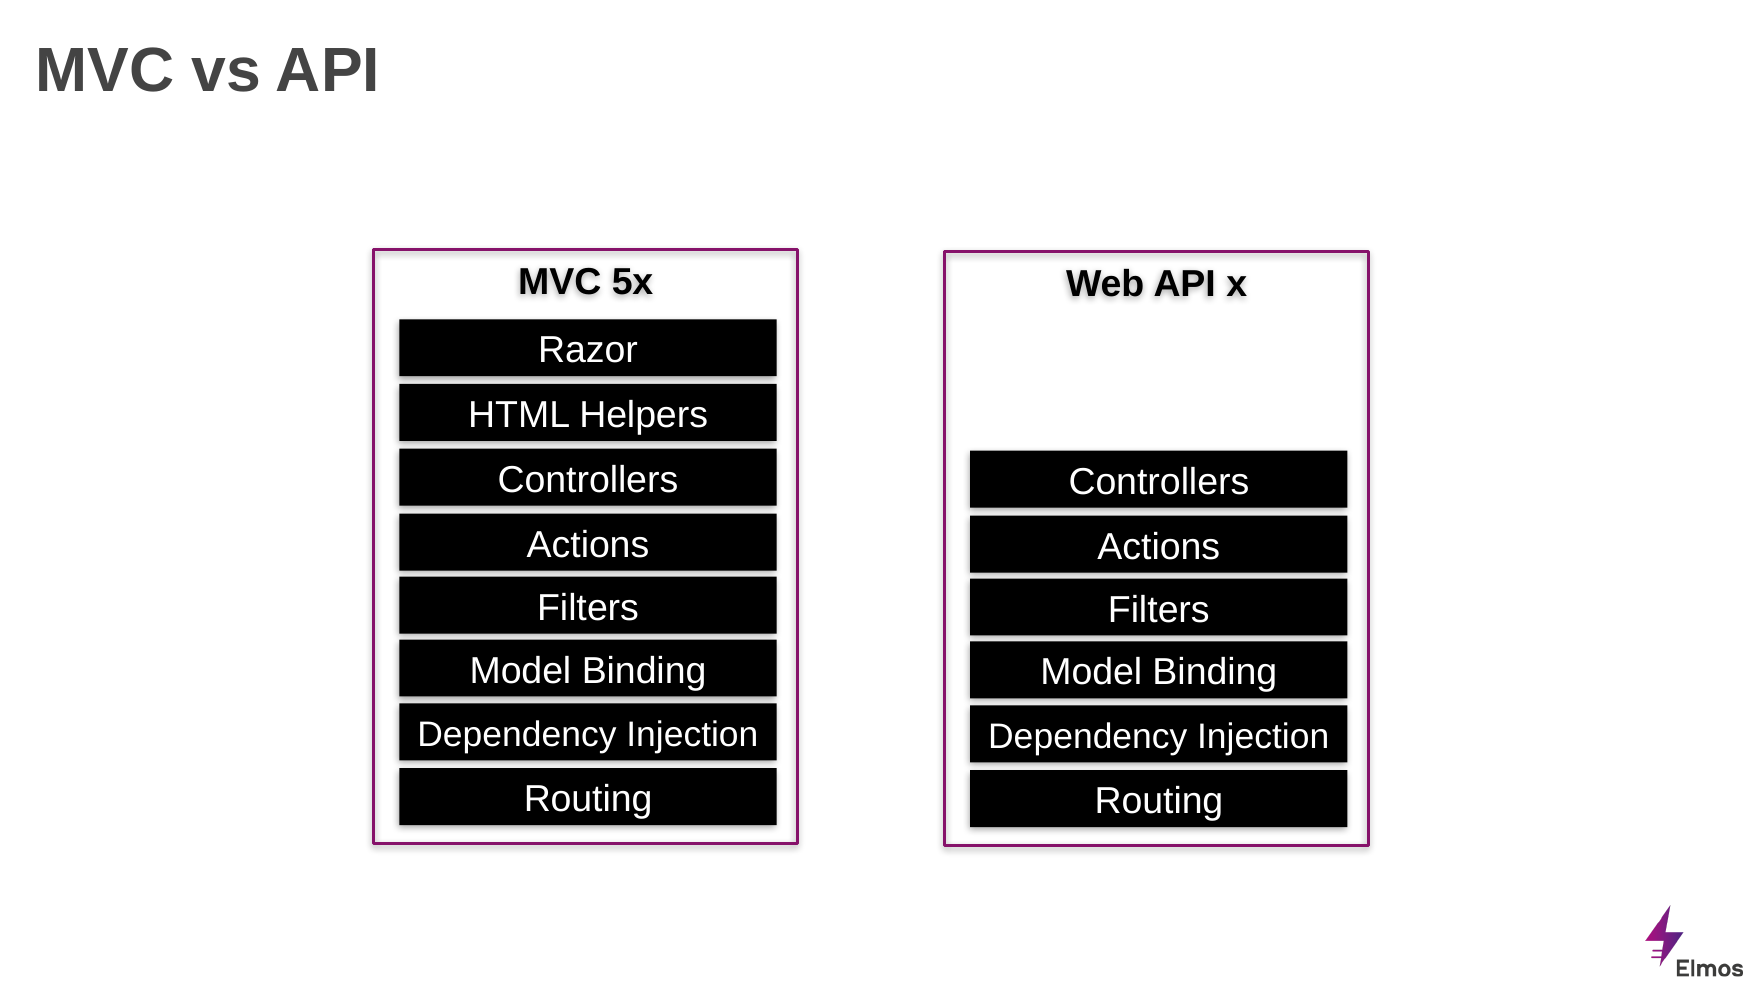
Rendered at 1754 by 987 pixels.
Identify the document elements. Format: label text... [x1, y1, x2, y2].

text_box HTML Helpers [399, 383, 777, 442]
text_box Filters [399, 576, 777, 634]
text_box Web API x [944, 251, 1369, 847]
text_box Dependency Injection [969, 705, 1348, 763]
picture [1645, 905, 1743, 977]
text_box Routing [969, 769, 1348, 828]
text_box Filters [969, 578, 1348, 636]
text_box Controllers [969, 450, 1348, 508]
text_box Model Binding [399, 639, 777, 697]
text_box Model Binding [969, 641, 1348, 699]
text_box Actions [399, 513, 777, 571]
text_box Routing [399, 767, 777, 826]
text_box Dependency Injection [399, 703, 777, 761]
title MVC vs API [35, 29, 1721, 133]
text_box Razor [399, 318, 777, 377]
text_box MVC 5x [373, 249, 799, 845]
text_box Controllers [399, 448, 777, 506]
text_box Actions [969, 515, 1348, 573]
